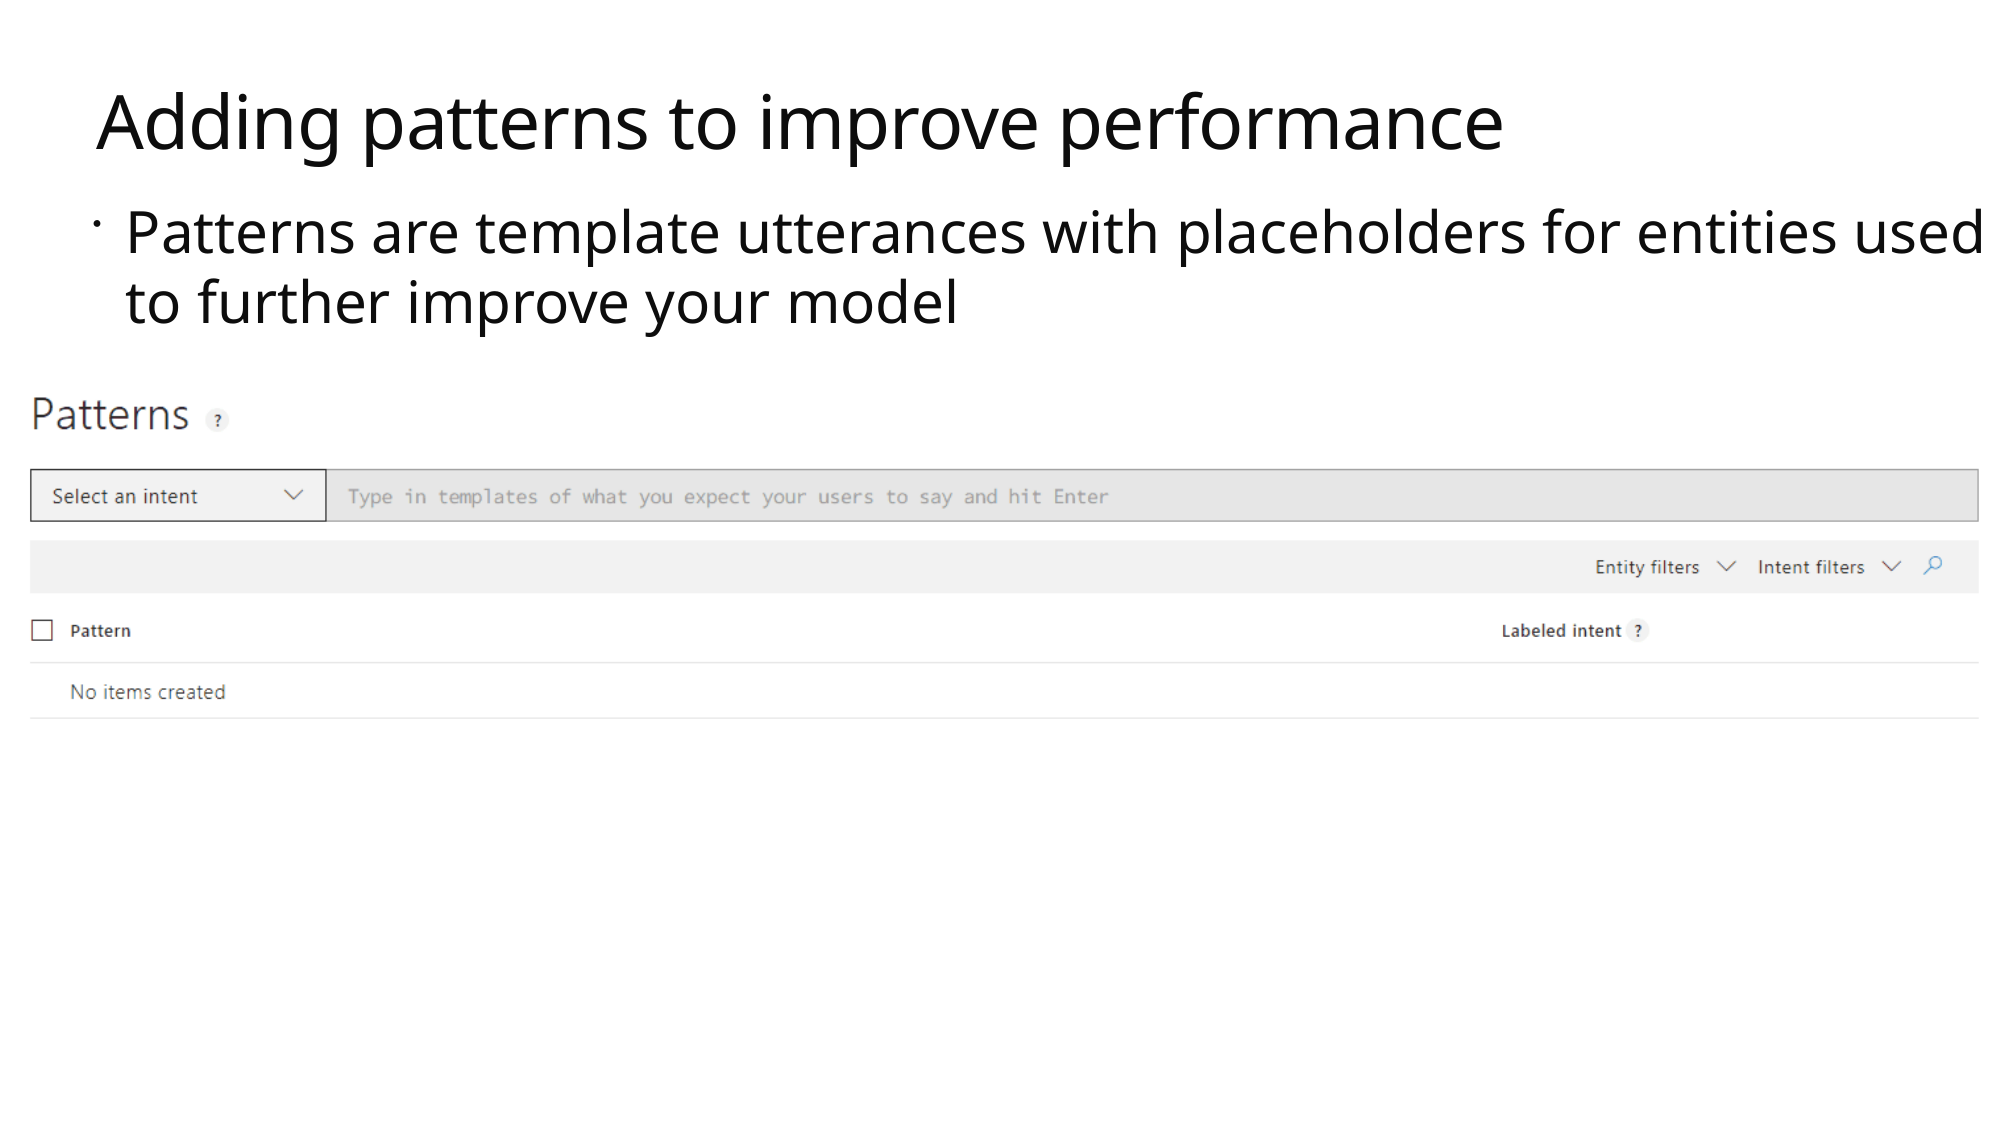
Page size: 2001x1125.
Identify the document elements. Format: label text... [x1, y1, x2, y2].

list Patterns are template utterances with placeholders for entities used to further improve your model [88, 194, 2000, 355]
picture [0, 358, 2000, 756]
title Adding patterns to improve performance [96, 75, 1904, 166]
